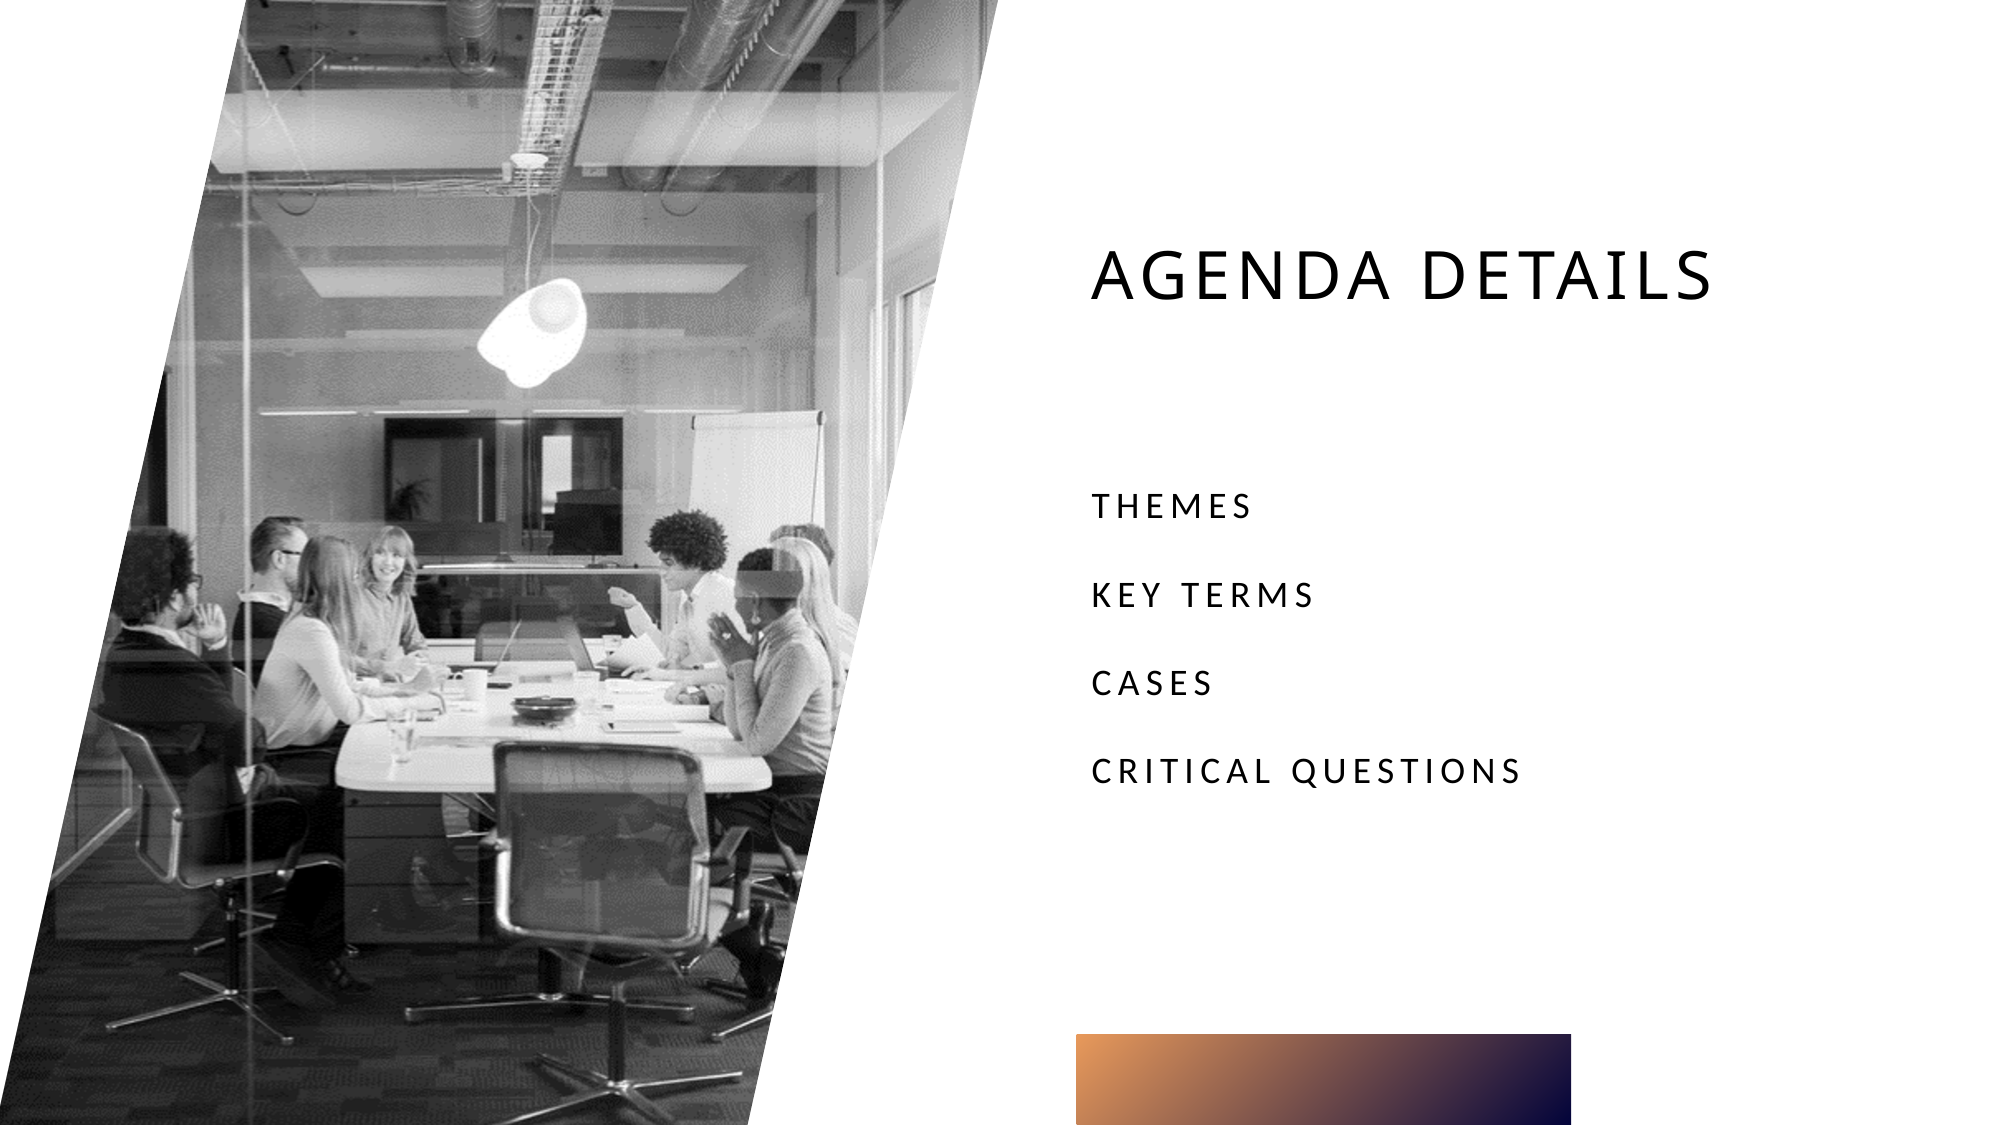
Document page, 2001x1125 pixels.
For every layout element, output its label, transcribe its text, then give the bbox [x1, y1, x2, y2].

title AGENDA Details [1076, 75, 1871, 402]
list Themes KEY TERms Cases Critical Questions [1076, 451, 1871, 966]
picture [0, 0, 999, 1125]
